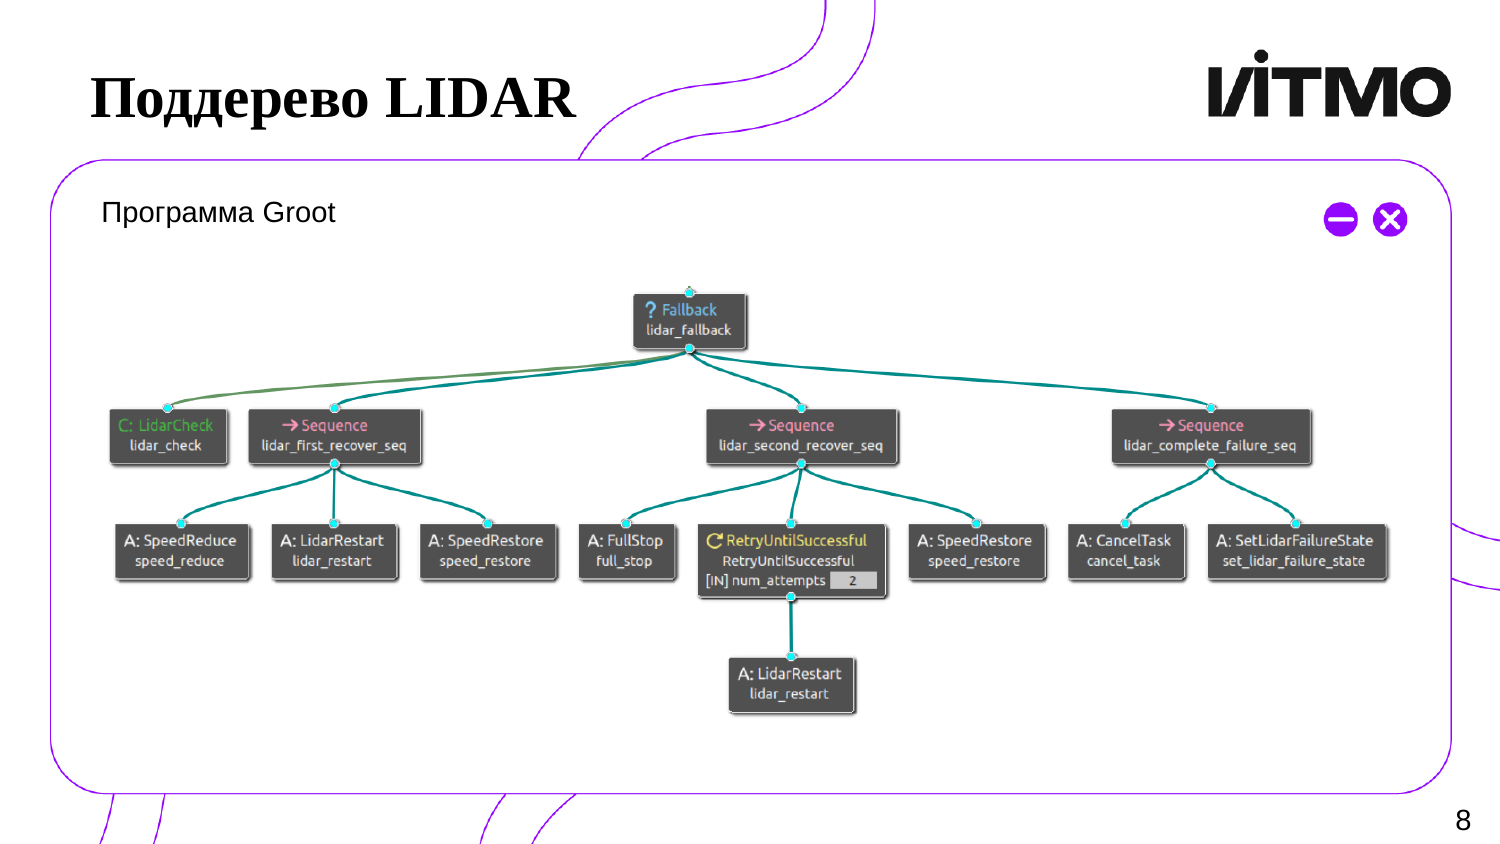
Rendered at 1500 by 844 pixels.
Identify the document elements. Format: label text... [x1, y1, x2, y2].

title Поддерево LIDAR [75, 50, 1195, 137]
picture [0, 0, 1500, 844]
text_box Программа Groot [86, 186, 351, 237]
text_box 8 [1440, 793, 1500, 844]
